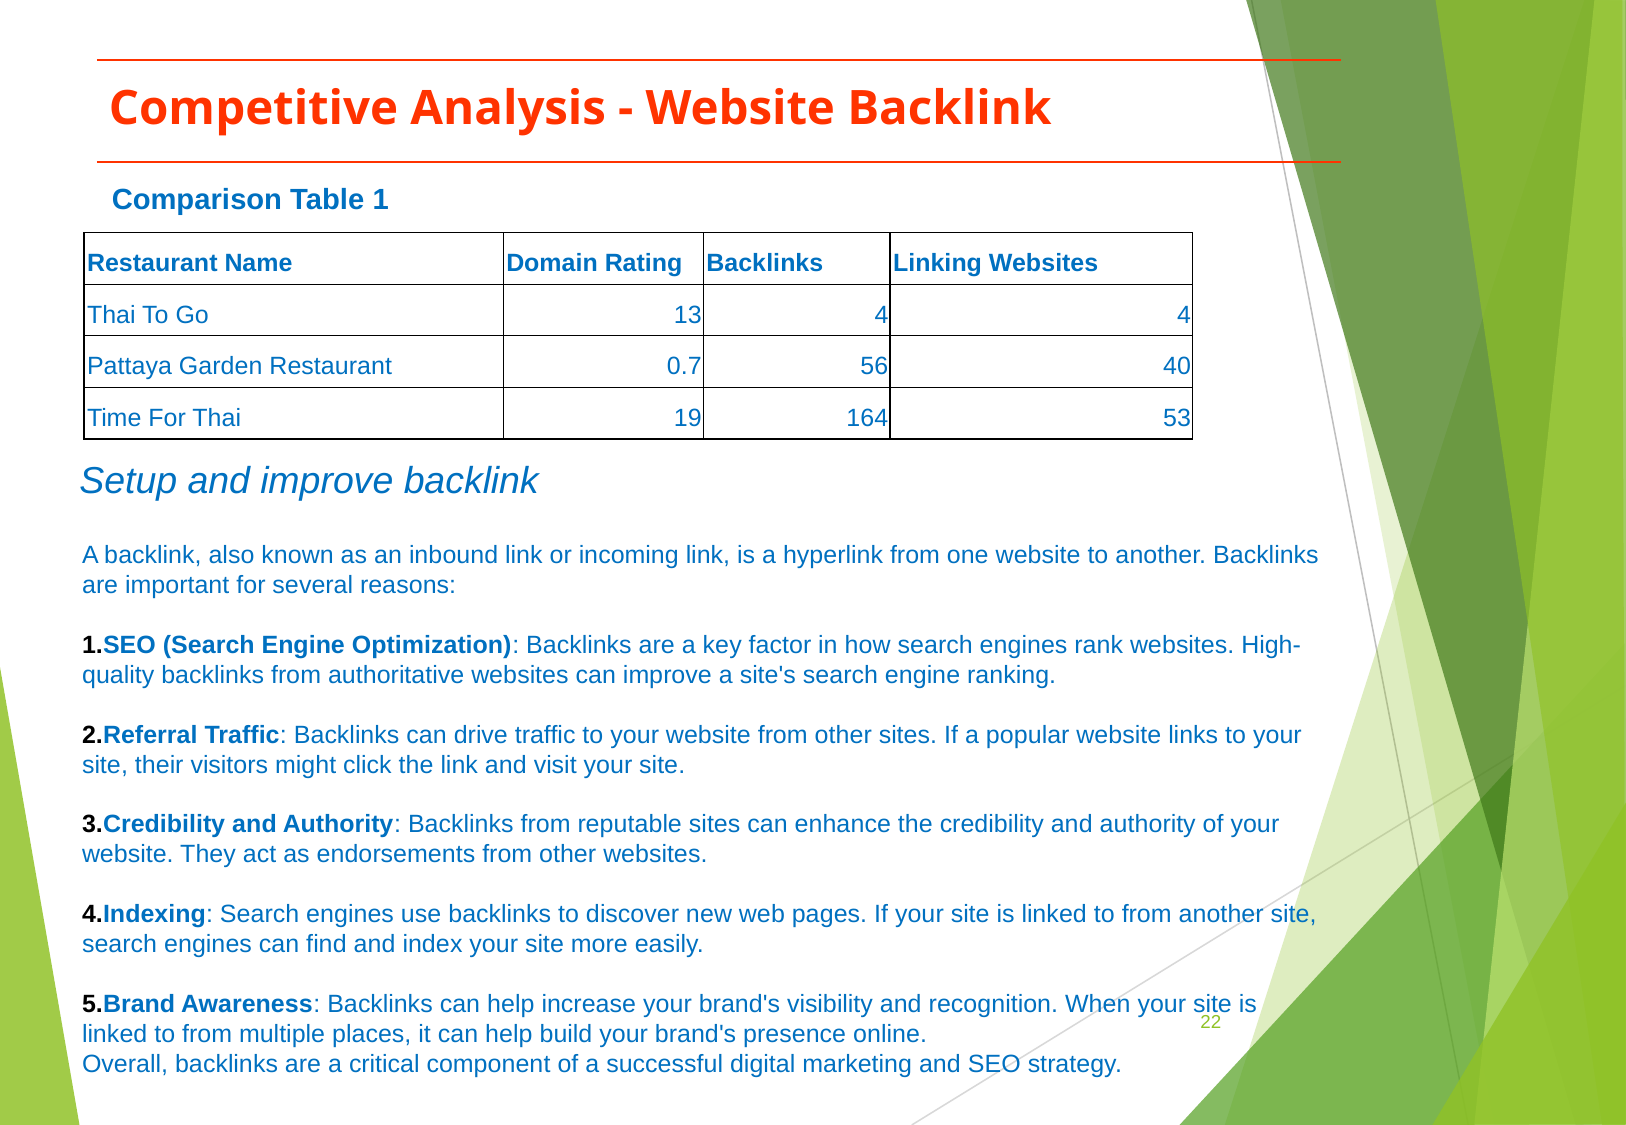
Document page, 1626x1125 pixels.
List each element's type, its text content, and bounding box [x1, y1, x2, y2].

table_cell 4 [704, 285, 889, 335]
slide_number ‹#› [1145, 991, 1237, 1051]
table_header Restaurant Name [85, 233, 503, 284]
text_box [96, 59, 1461, 163]
table_cell 56 [704, 336, 889, 387]
text_box Comparison Table 1 [96, 173, 408, 223]
table_cell Thai To Go [85, 285, 503, 335]
table_header Domain Rating [504, 233, 703, 284]
table_cell 19 [504, 388, 703, 438]
table_cell 13 [504, 285, 703, 335]
table_cell 0.7 [504, 336, 703, 387]
table_cell 164 [704, 388, 889, 438]
table_header Linking Websites [891, 233, 1192, 284]
table_cell Pattaya Garden Restaurant [85, 336, 503, 387]
table_cell Time For Thai [85, 388, 503, 438]
table_cell 4 [891, 285, 1192, 335]
text_box Setup and improve backlink [67, 455, 580, 510]
text_box A backlink, also known as an inbound link or incoming link, is a hyperlink from one website to another. Backlinks are important for several reasons: SEO (Search Engine Optimization): Backlinks are a key factor in how search engines rank websites. High-quality backlinks from authoritative websites can improve a site's search engine ranking. Referral Traffic: Backlinks can drive traffic to your website from other sites. If a popular website links to your site, their visitors might click the link and visit your site. Credibility and Authority: Backlinks from reputable sites can enhance the credibility and authority of your website. They act as endorsements from other websites. Indexing: Search engines use backlinks to discover new web pages. If your site is linked to from another site, search engines can find and index your site more easily. Brand Awareness: Backlinks can help increase your brand's visibility and recognition. When your site is linked to from multiple places, it can help build your brand's presence online. Overall, backlinks are a critical component of a successful digital marketing and SEO strategy. [67, 530, 1341, 1085]
table_cell 53 [891, 388, 1192, 438]
table_header Backlinks [704, 233, 889, 284]
table_cell 40 [891, 336, 1192, 387]
